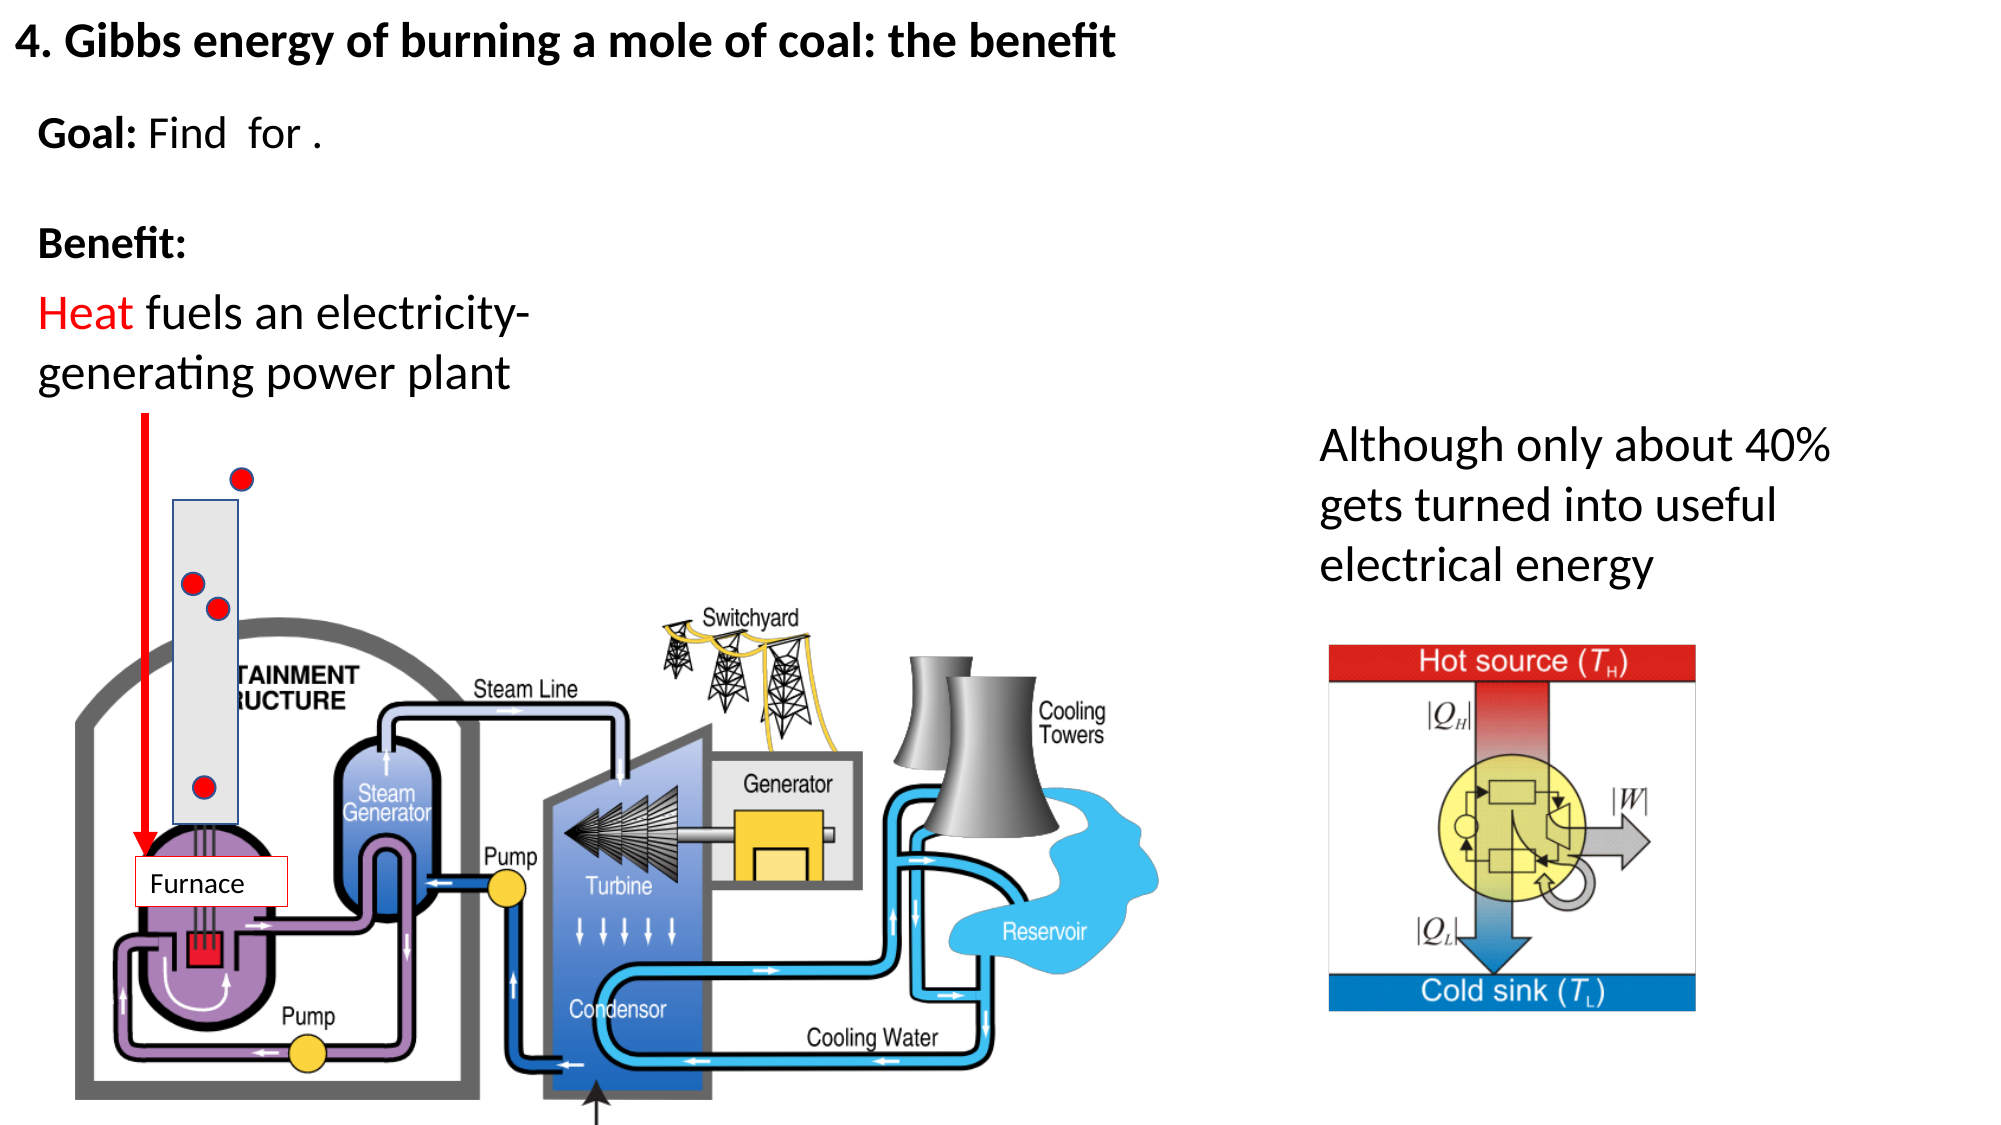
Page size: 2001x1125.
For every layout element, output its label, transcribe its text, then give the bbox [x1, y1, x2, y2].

text_box Heat fuels an electricity-generating power plant [23, 272, 635, 407]
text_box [173, 468, 253, 825]
text_box 4. Gibbs energy of burning a mole of coal: the benefit [0, 0, 1857, 75]
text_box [75, 601, 1159, 1125]
text_box Although only about 40% gets turned into useful electrical energy [1304, 404, 1893, 600]
picture [1304, 622, 1704, 1031]
